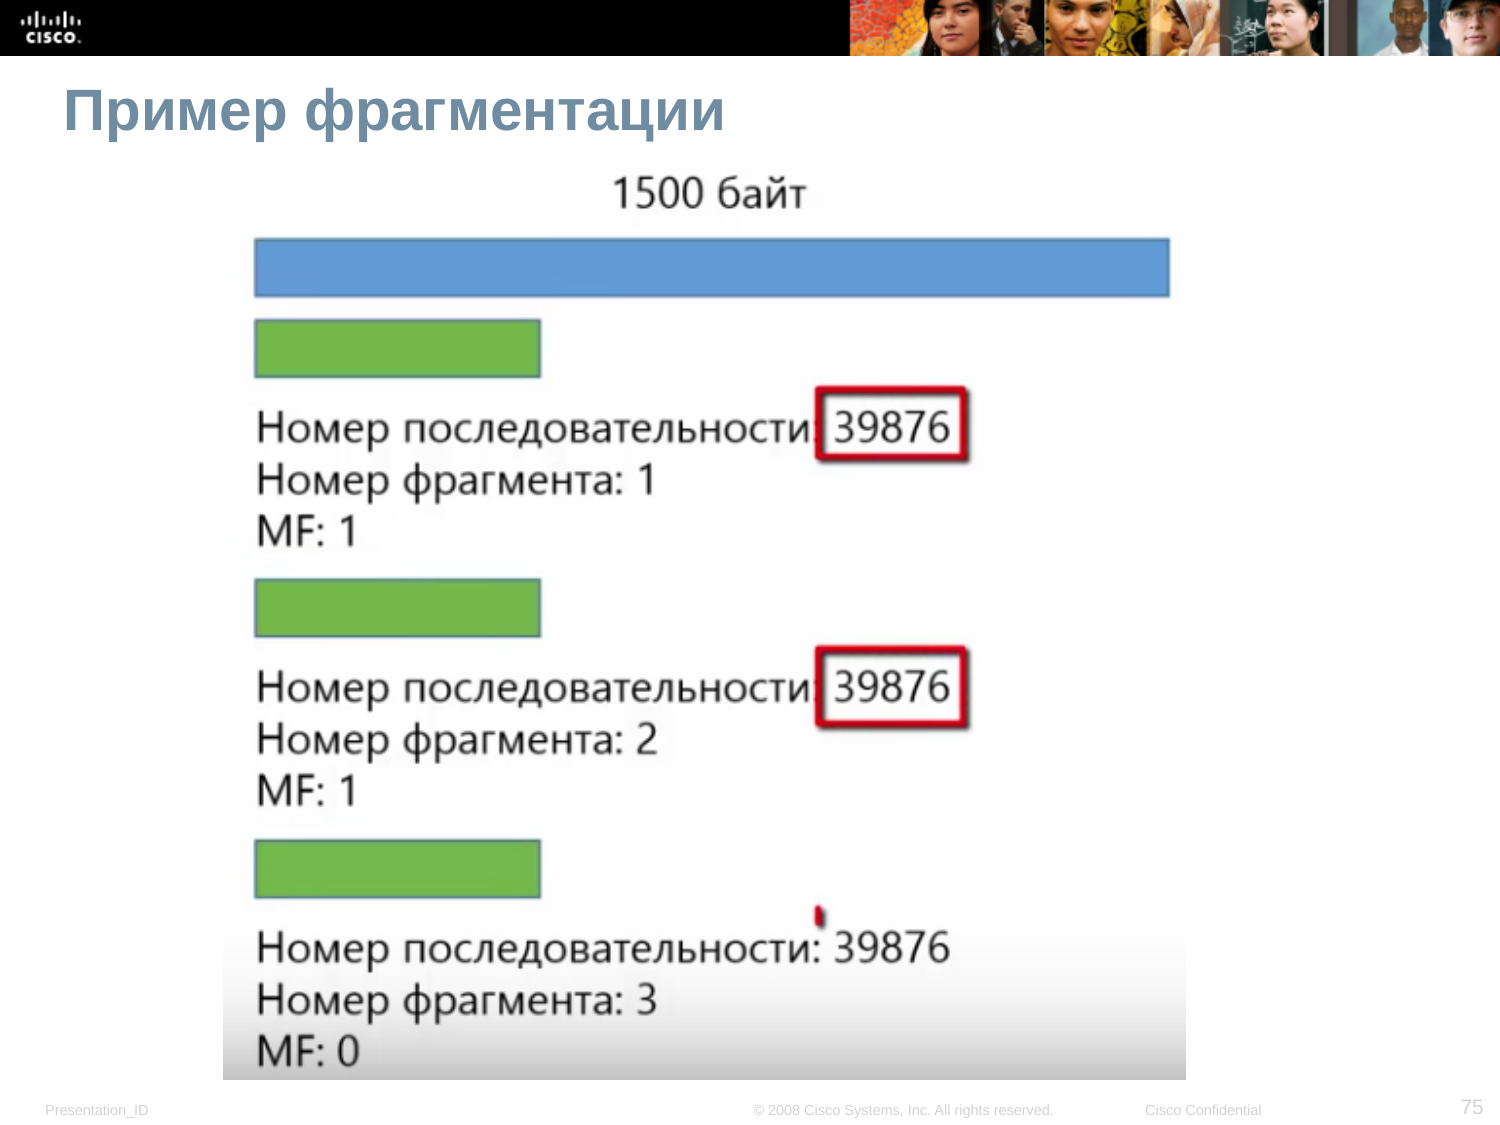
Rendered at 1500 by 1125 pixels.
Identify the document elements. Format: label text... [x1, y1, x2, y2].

title Пример фрагментации [50, 61, 1500, 151]
picture [0, 0, 1500, 56]
picture [223, 164, 1187, 1080]
